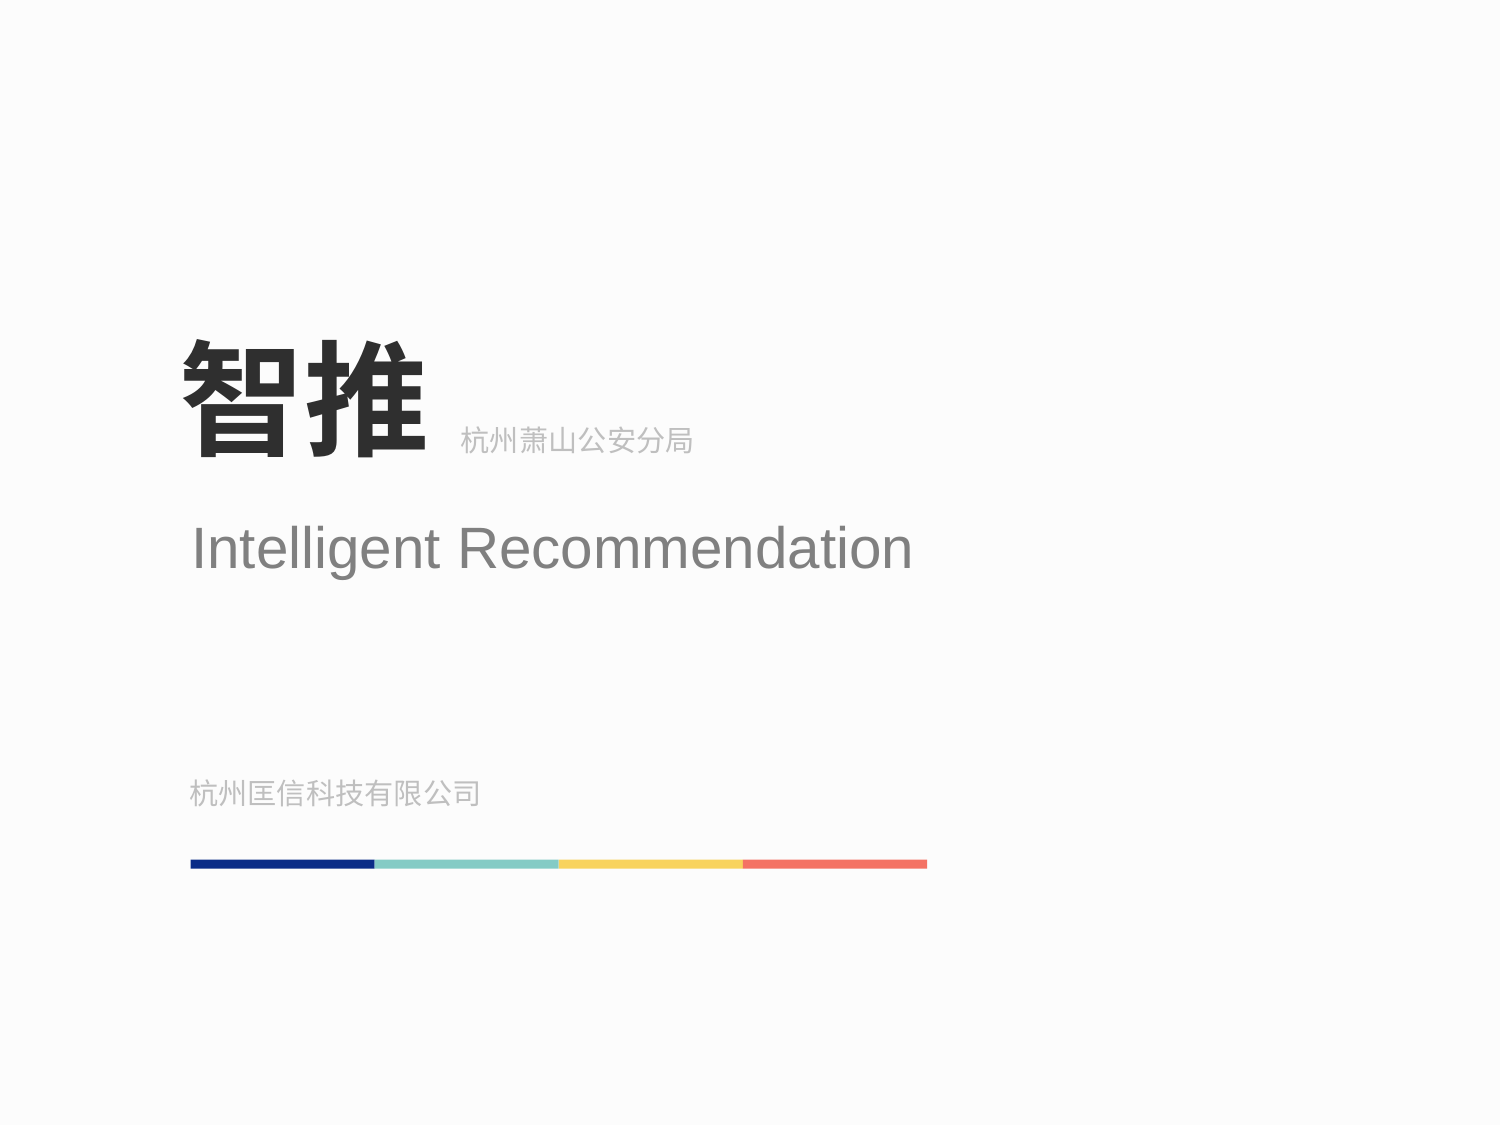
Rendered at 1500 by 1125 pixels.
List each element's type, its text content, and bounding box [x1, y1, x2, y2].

text_box 杭州萧山公安分局 [445, 414, 739, 465]
text_box 智推 [164, 314, 597, 480]
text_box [190, 859, 928, 869]
subtitle 杭州匡信科技有限公司 [174, 768, 928, 1125]
title Intelligent Recommendation [176, 444, 1152, 647]
